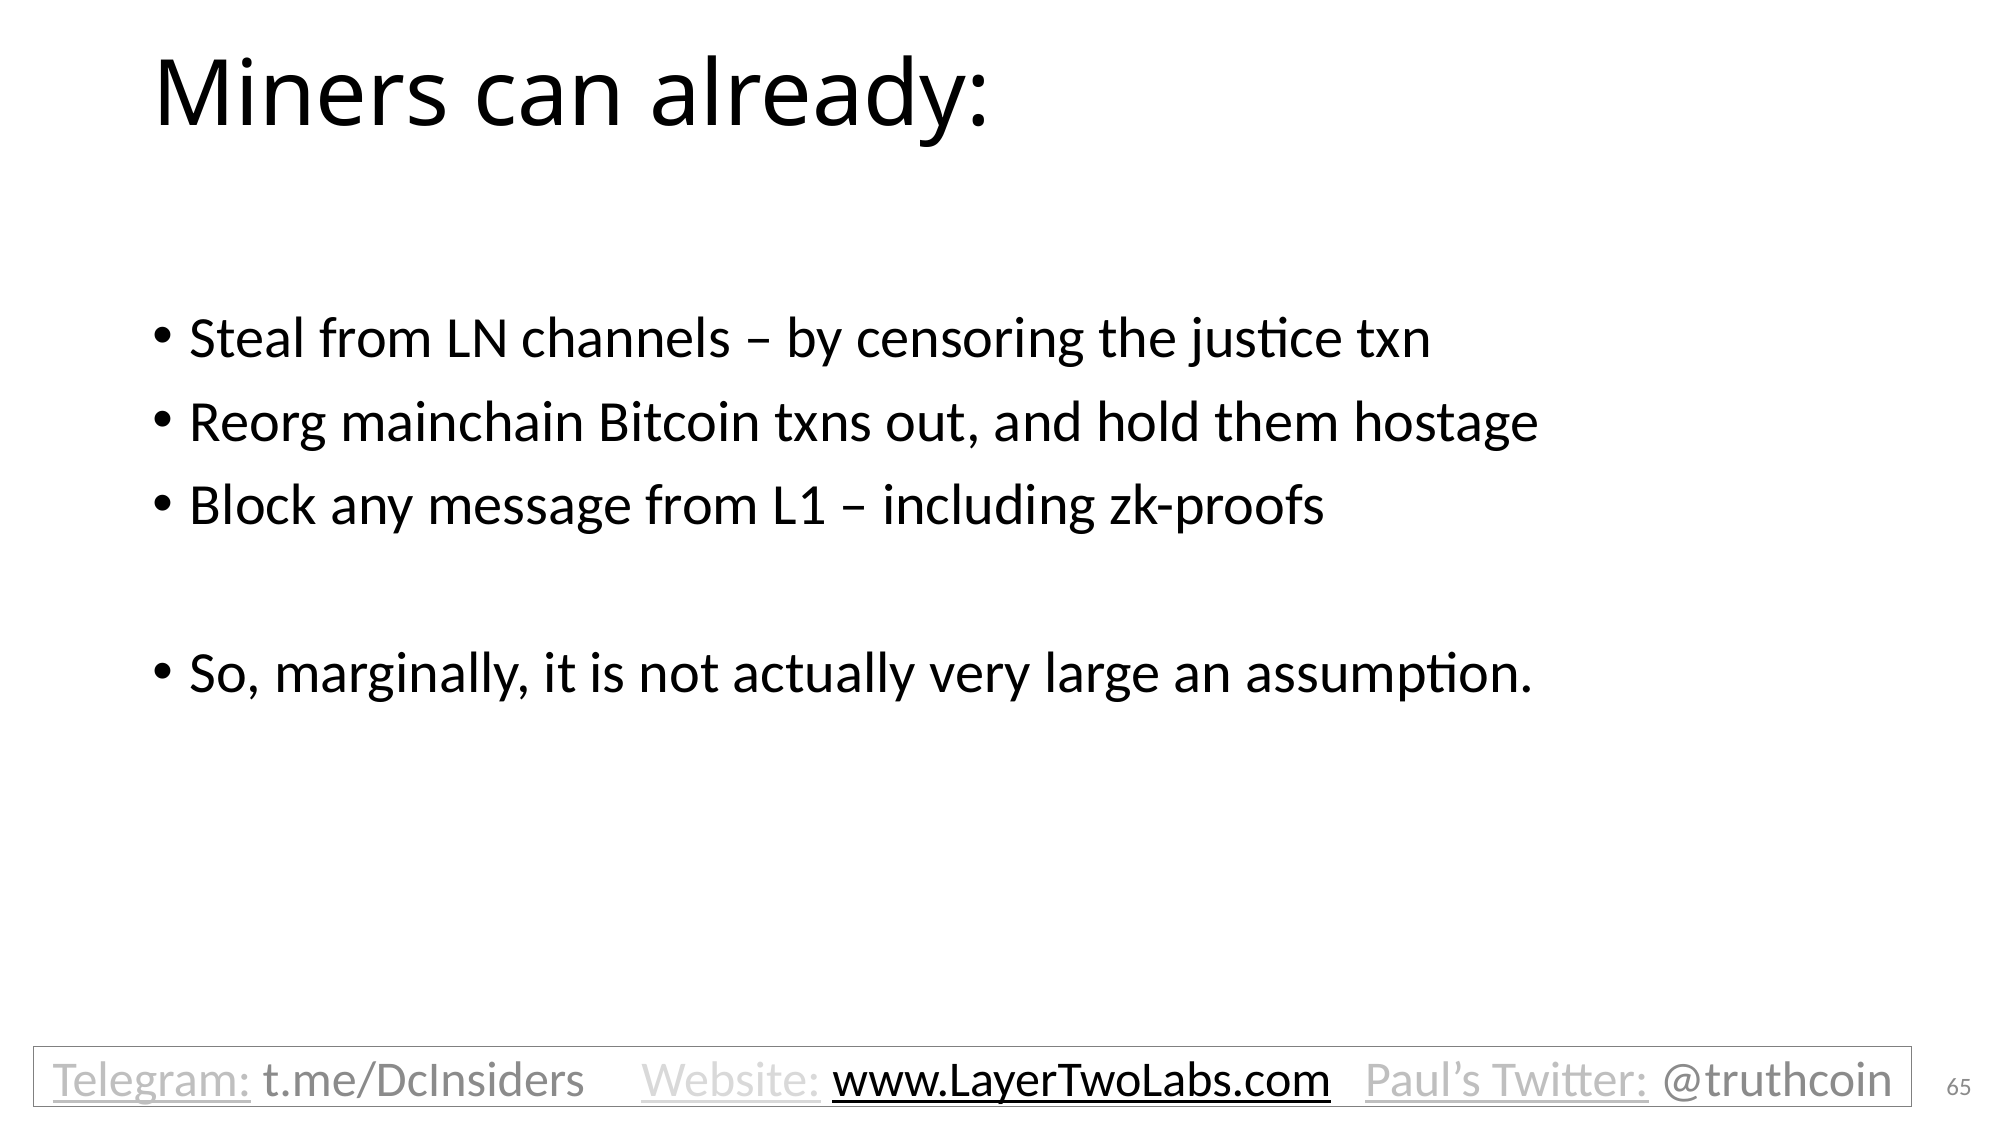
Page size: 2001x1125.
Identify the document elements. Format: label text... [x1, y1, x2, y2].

footer Telegram: t.me/DcInsiders Website: www.LayerTwoLabs.com Paul’s Twitter: @truthcoin [33, 1046, 1912, 1107]
slide_number 65 [1915, 1055, 1987, 1116]
list Steal from LN channels – by censoring the justice txn Reorg mainchain Bitcoin txns out, and hold them hostage Block any message from L1 – including zk-proofs So, marginally, it is not actually very large an assumption. [137, 299, 1863, 1014]
title Miners can already: [137, 32, 1863, 159]
